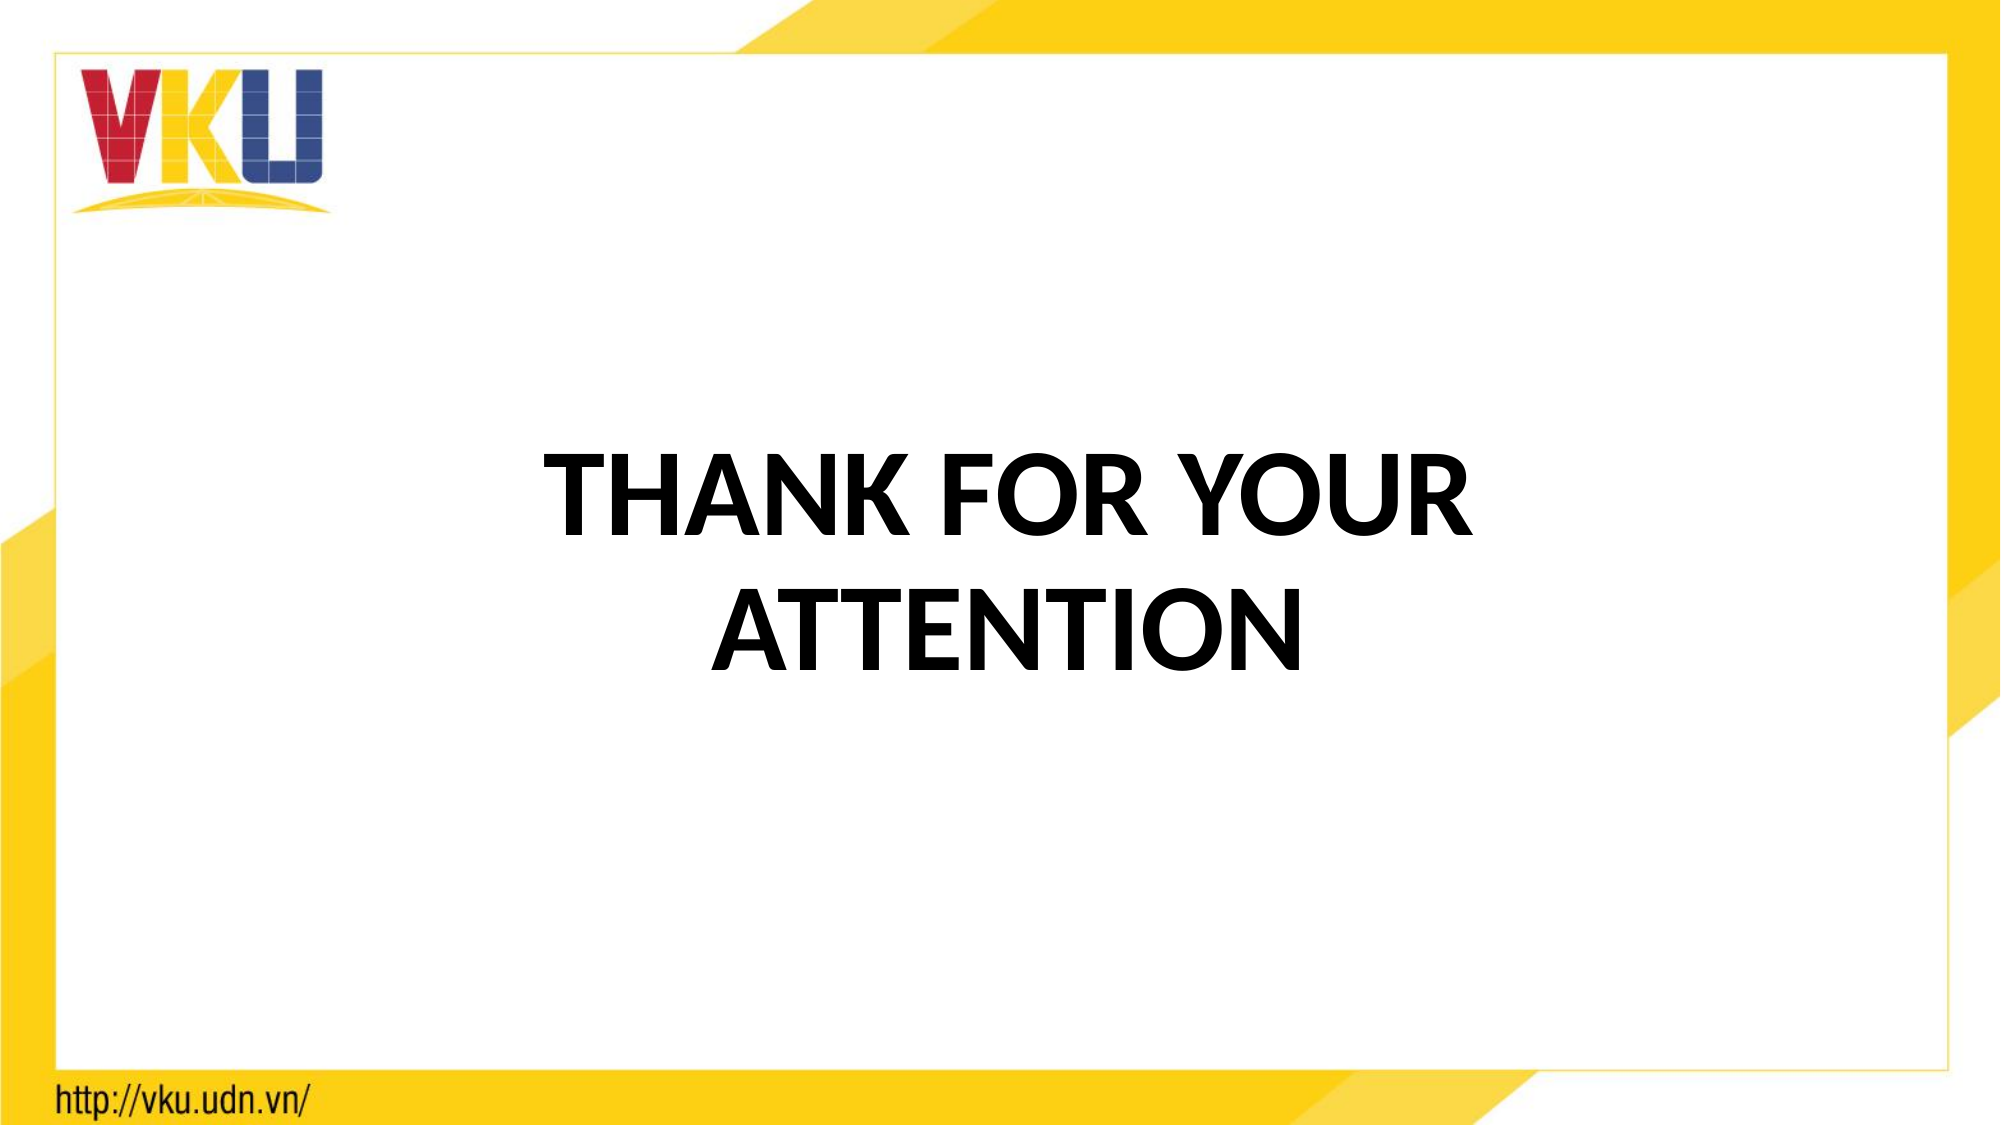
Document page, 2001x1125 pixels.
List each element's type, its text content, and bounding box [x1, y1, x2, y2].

picture [0, 0, 2001, 1125]
list THANK FOR YOUR ATTENTION [346, 262, 1654, 863]
